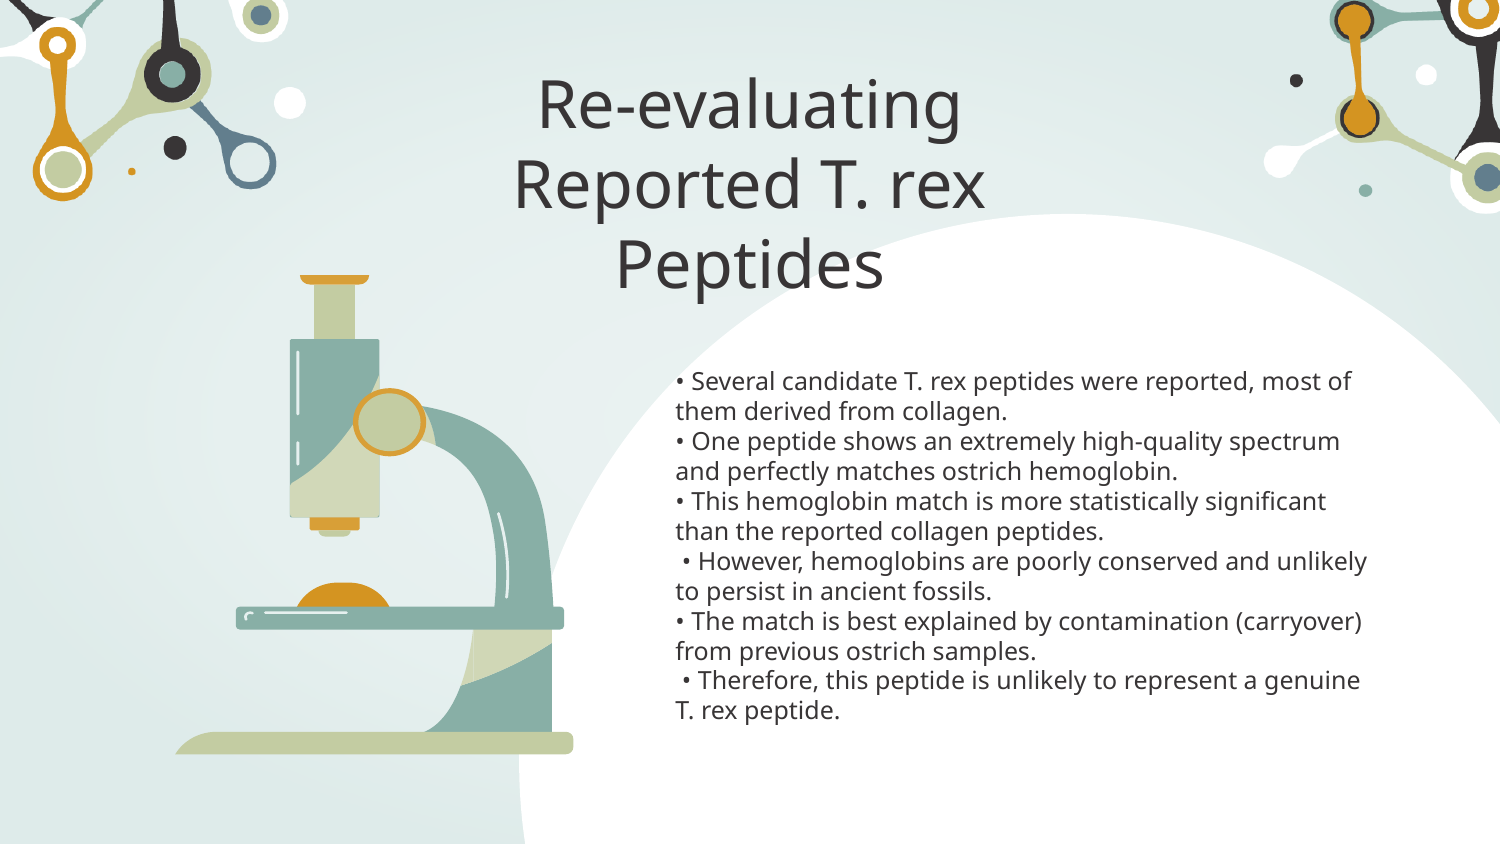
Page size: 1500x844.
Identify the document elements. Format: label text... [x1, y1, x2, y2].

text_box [174, 274, 574, 755]
text_box [519, 213, 1500, 844]
title Re-evaluating Reported T. rex Peptides [397, 46, 1103, 150]
picture [0, 0, 1500, 844]
subtitle • Several candidate T. rex peptides were reported, most of them derived from collagen. • One peptide shows an extremely high-quality spectrum and perfectly matches ostrich hemoglobin. • This hemoglobin match is more statistically significant than the reported collagen peptides. • However, hemoglobins are poorly conserved and unlikely to persist in ancient fossils. • The match is best explained by contamination (carryover) from previous ostrich samples. • Therefore, this peptide is unlikely to represent a genuine T. rex peptide. [660, 350, 1388, 782]
